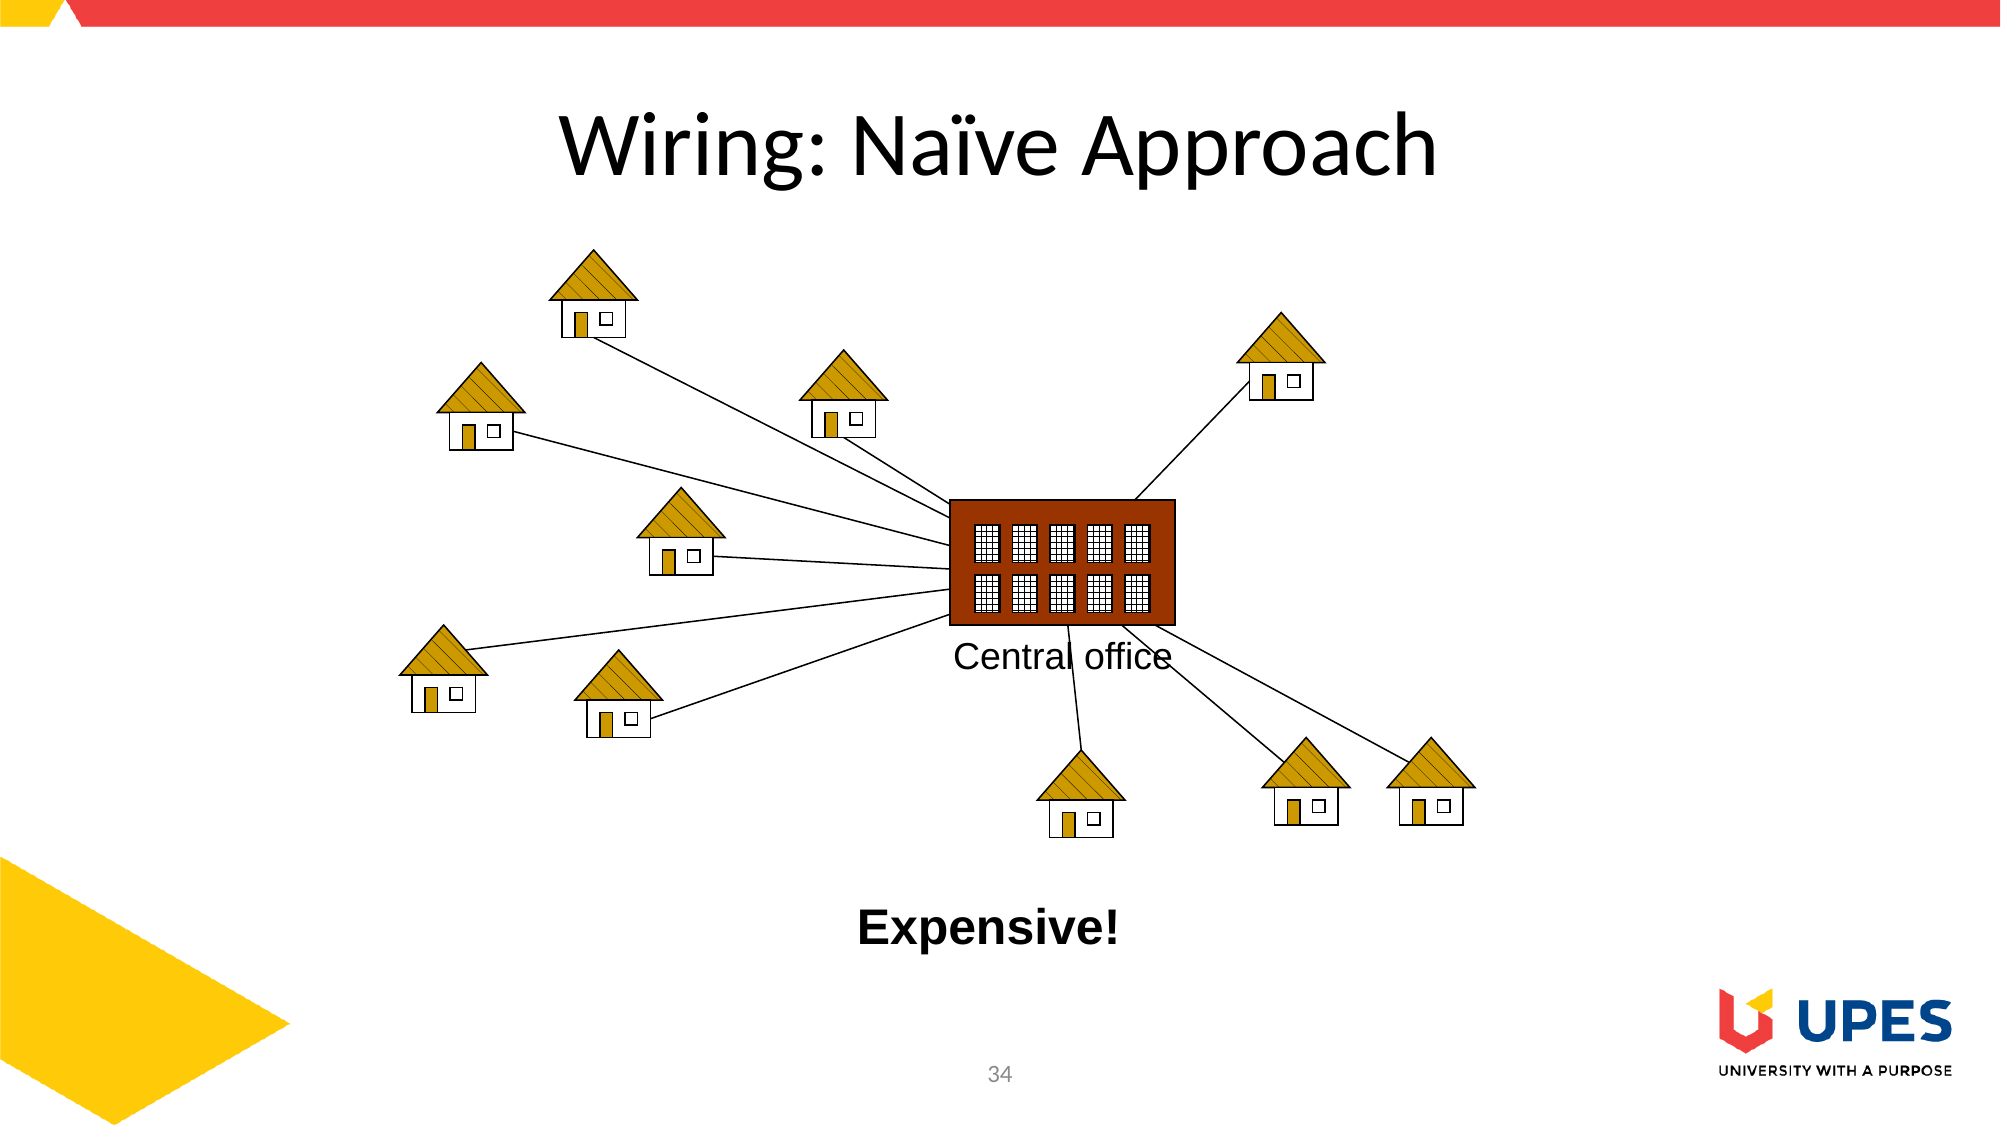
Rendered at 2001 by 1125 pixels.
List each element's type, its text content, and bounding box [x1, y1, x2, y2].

title Wiring: Naïve Approach [99, 45, 1900, 233]
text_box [574, 660, 663, 738]
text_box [650, 660, 1056, 719]
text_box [512, 430, 588, 576]
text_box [1262, 772, 1351, 826]
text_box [1387, 737, 1476, 826]
footer 34 [683, 1042, 1317, 1103]
text_box Expensive! [842, 887, 1155, 963]
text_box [1062, 574, 1410, 763]
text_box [1037, 749, 1126, 838]
picture [0, 0, 2001, 1125]
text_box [437, 362, 526, 451]
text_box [593, 337, 1063, 576]
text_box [1237, 312, 1326, 401]
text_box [1062, 380, 1250, 576]
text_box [949, 499, 1176, 626]
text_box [465, 574, 1056, 651]
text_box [399, 624, 488, 713]
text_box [549, 249, 638, 338]
